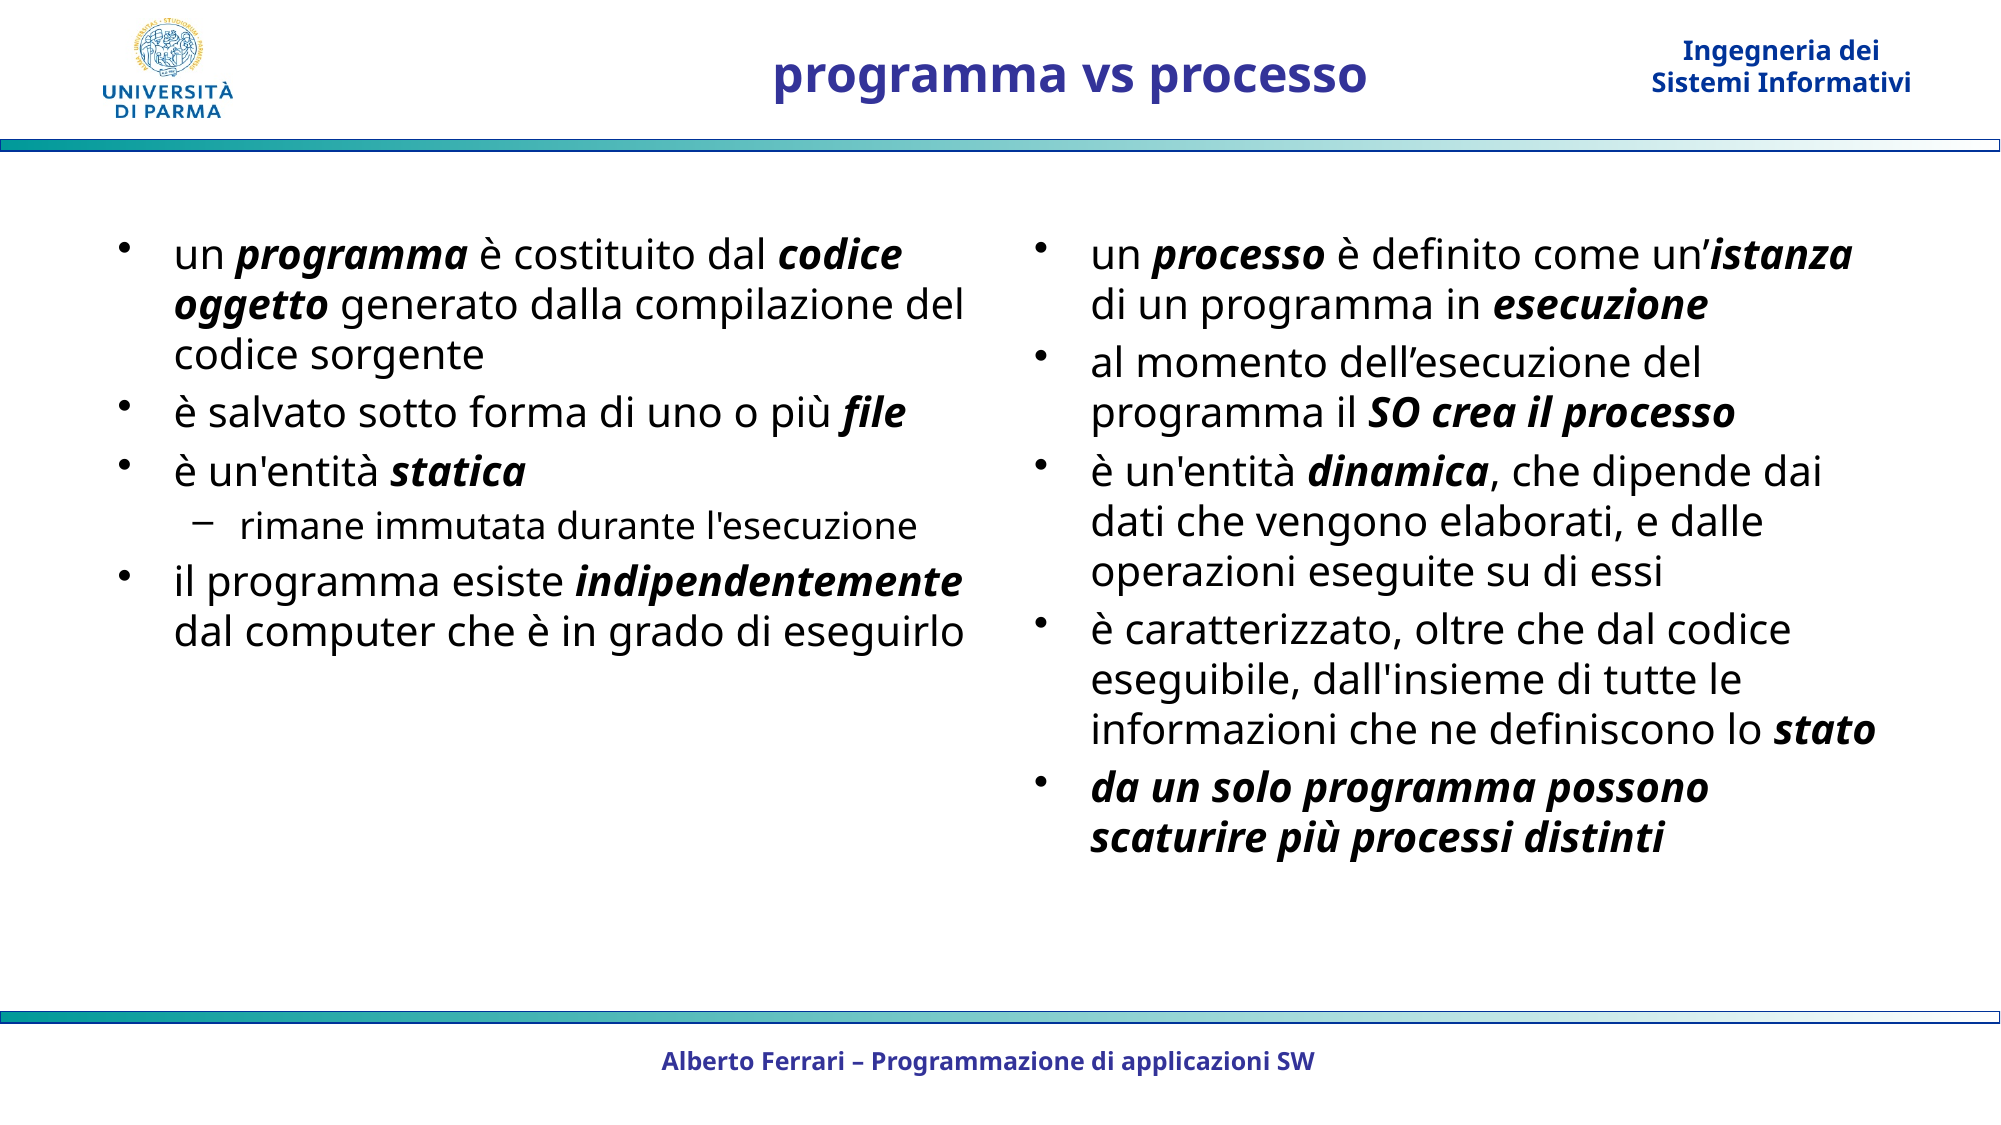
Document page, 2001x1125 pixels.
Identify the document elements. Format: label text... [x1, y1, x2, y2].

list un programma è costituito dal codice oggetto generato dalla compilazione del codice sorgente è salvato sotto forma di uno o più file è un'entità statica rimane immutata durante l'esecuzione il programma esiste indipendentemente dal computer che è in grado di eseguirlo [102, 220, 986, 963]
list un processo è definito come un’istanza di un programma in esecuzione al momento dell’esecuzione del programma il SO crea il processo è un'entità dinamica, che dipende dai dati che vengono elaborati, e dalle operazioni eseguite su di essi è caratterizzato, oltre che dal codice eseguibile, dall'insieme di tutte le informazioni che ne definiscono lo stato da un solo programma possono scaturire più processi distinti [1019, 220, 1903, 963]
footer Alberto Ferrari – Programmazione di applicazioni SW [366, 1037, 1611, 1092]
picture [103, 18, 233, 118]
title programma vs processo [559, 19, 1583, 126]
